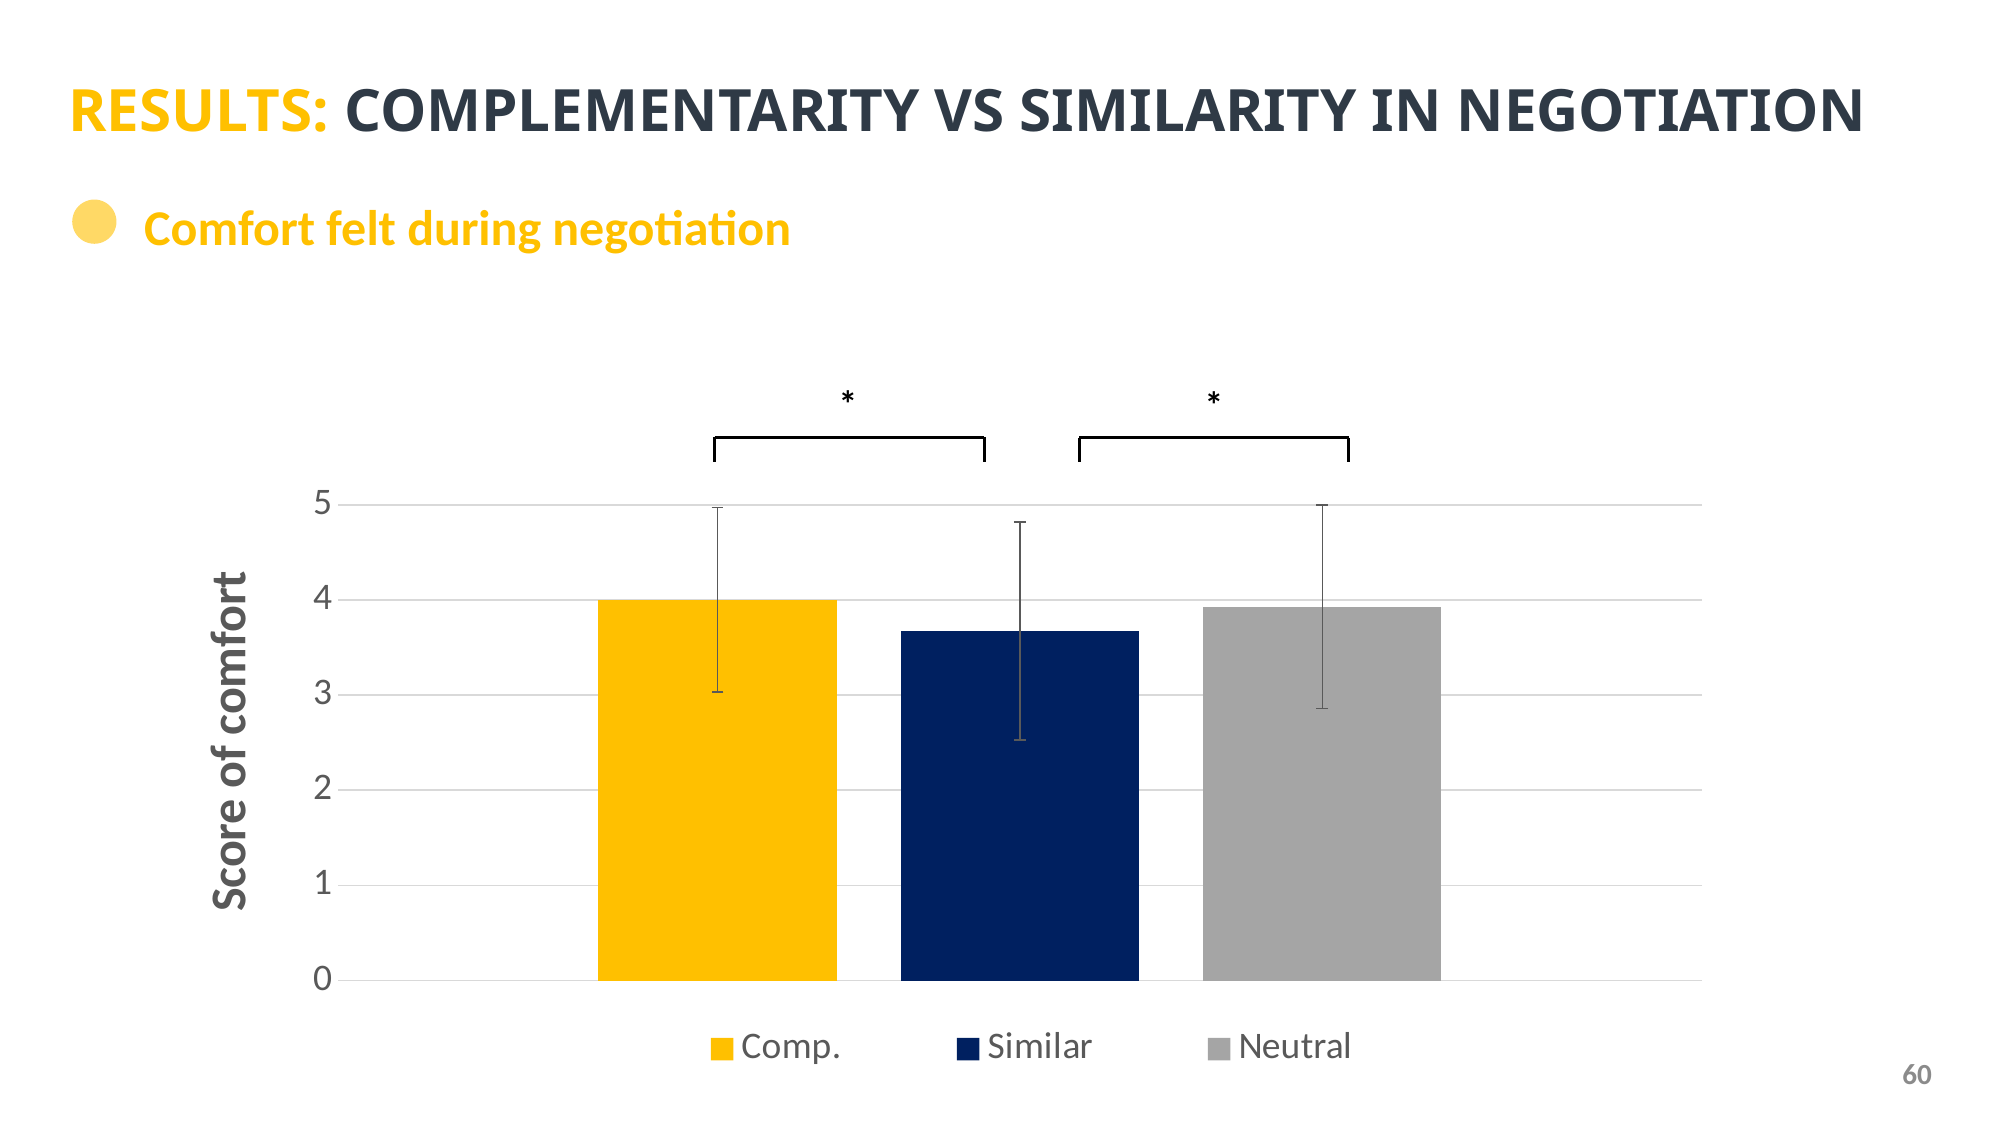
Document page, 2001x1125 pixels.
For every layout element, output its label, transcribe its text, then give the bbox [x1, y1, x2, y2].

chart [157, 338, 1751, 1100]
text_box Comfort felt during negotiation [129, 187, 807, 263]
slide_number 60 [1496, 1042, 1947, 1103]
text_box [1079, 373, 1349, 463]
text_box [714, 372, 985, 462]
title RESULTS: COMPLEMENTARITY VS SIMILARITY IN NEGOTIATION [53, 24, 2000, 200]
text_box [71, 199, 117, 245]
